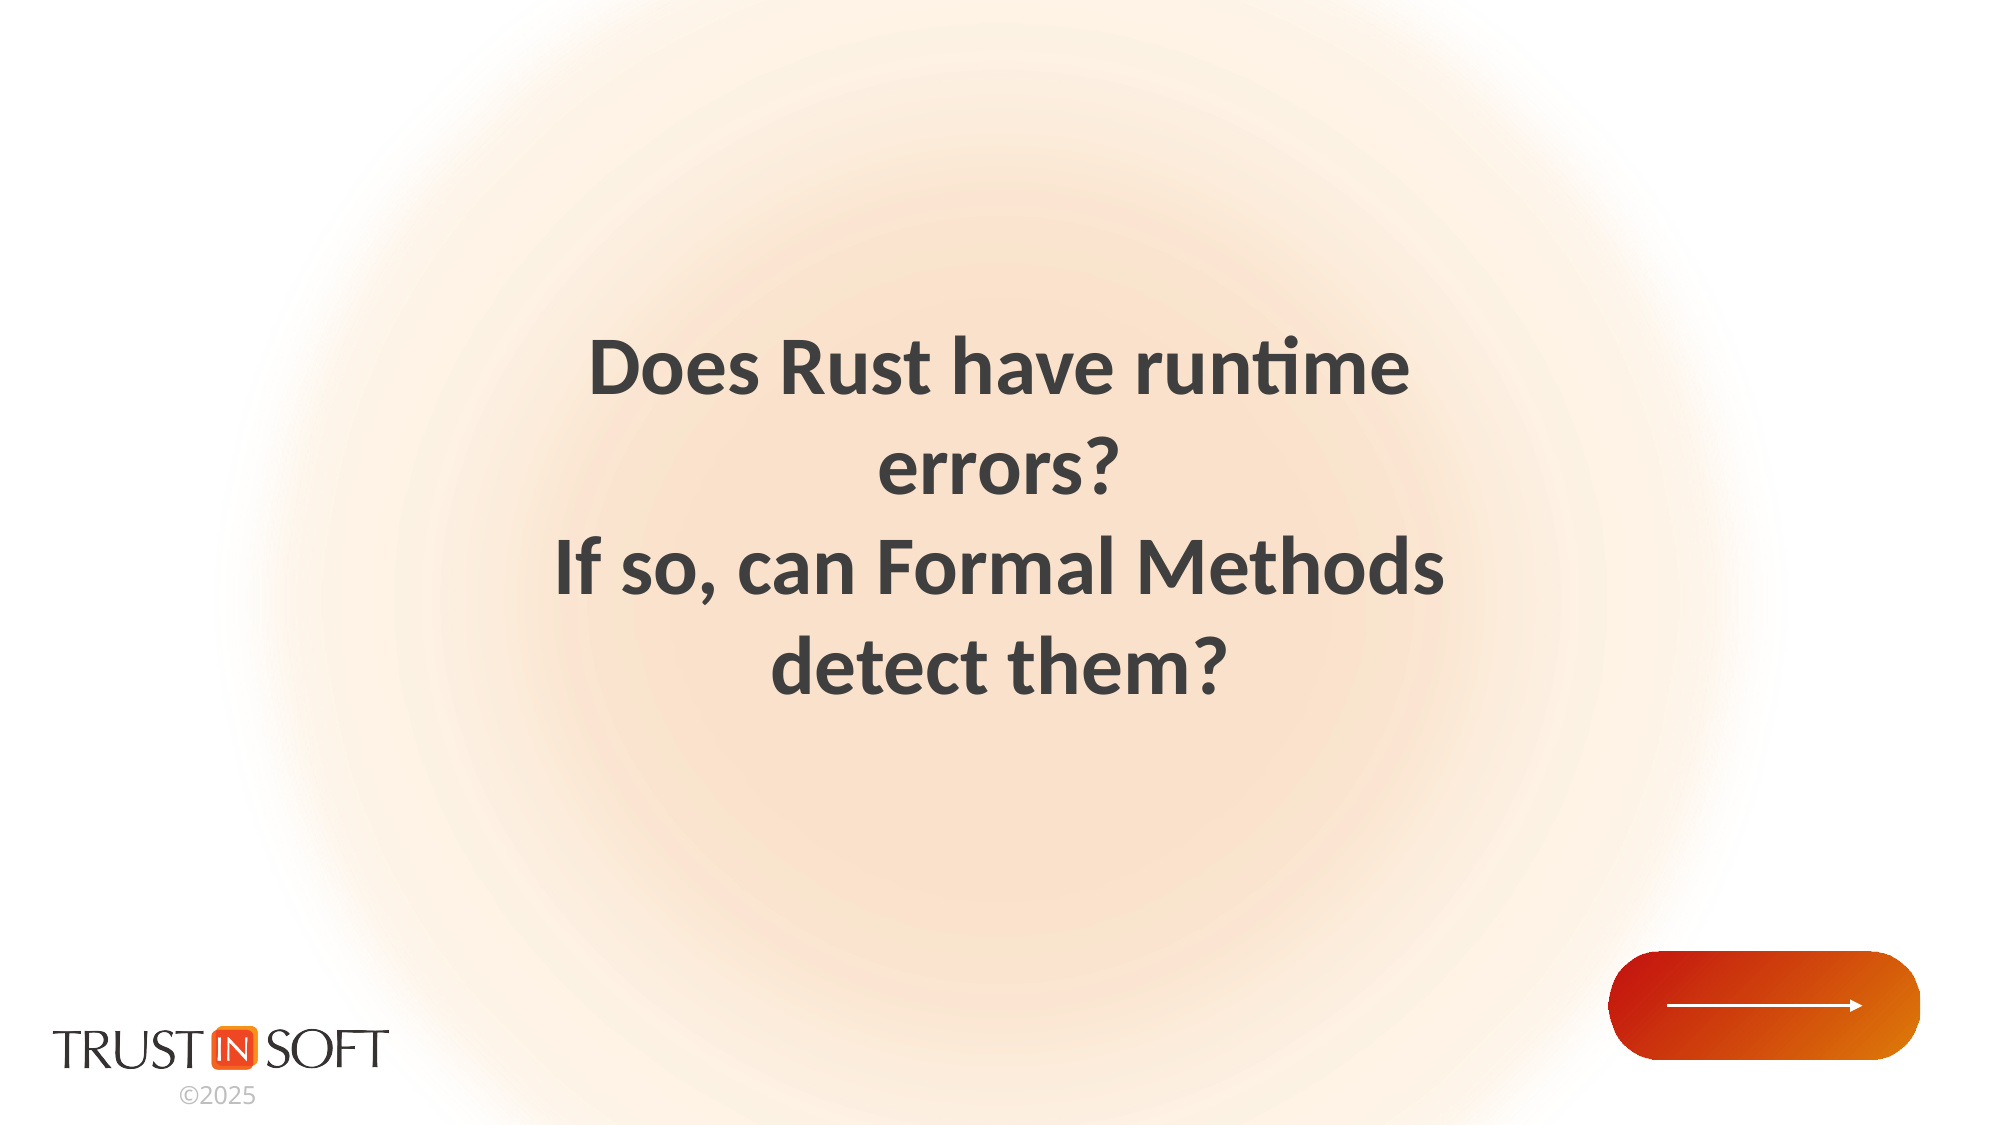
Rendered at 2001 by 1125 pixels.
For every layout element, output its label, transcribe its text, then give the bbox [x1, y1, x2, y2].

list Does Rust have runtime errors? If so, can Formal Methods detect them? [503, 304, 1497, 392]
picture [14, 0, 1869, 1125]
